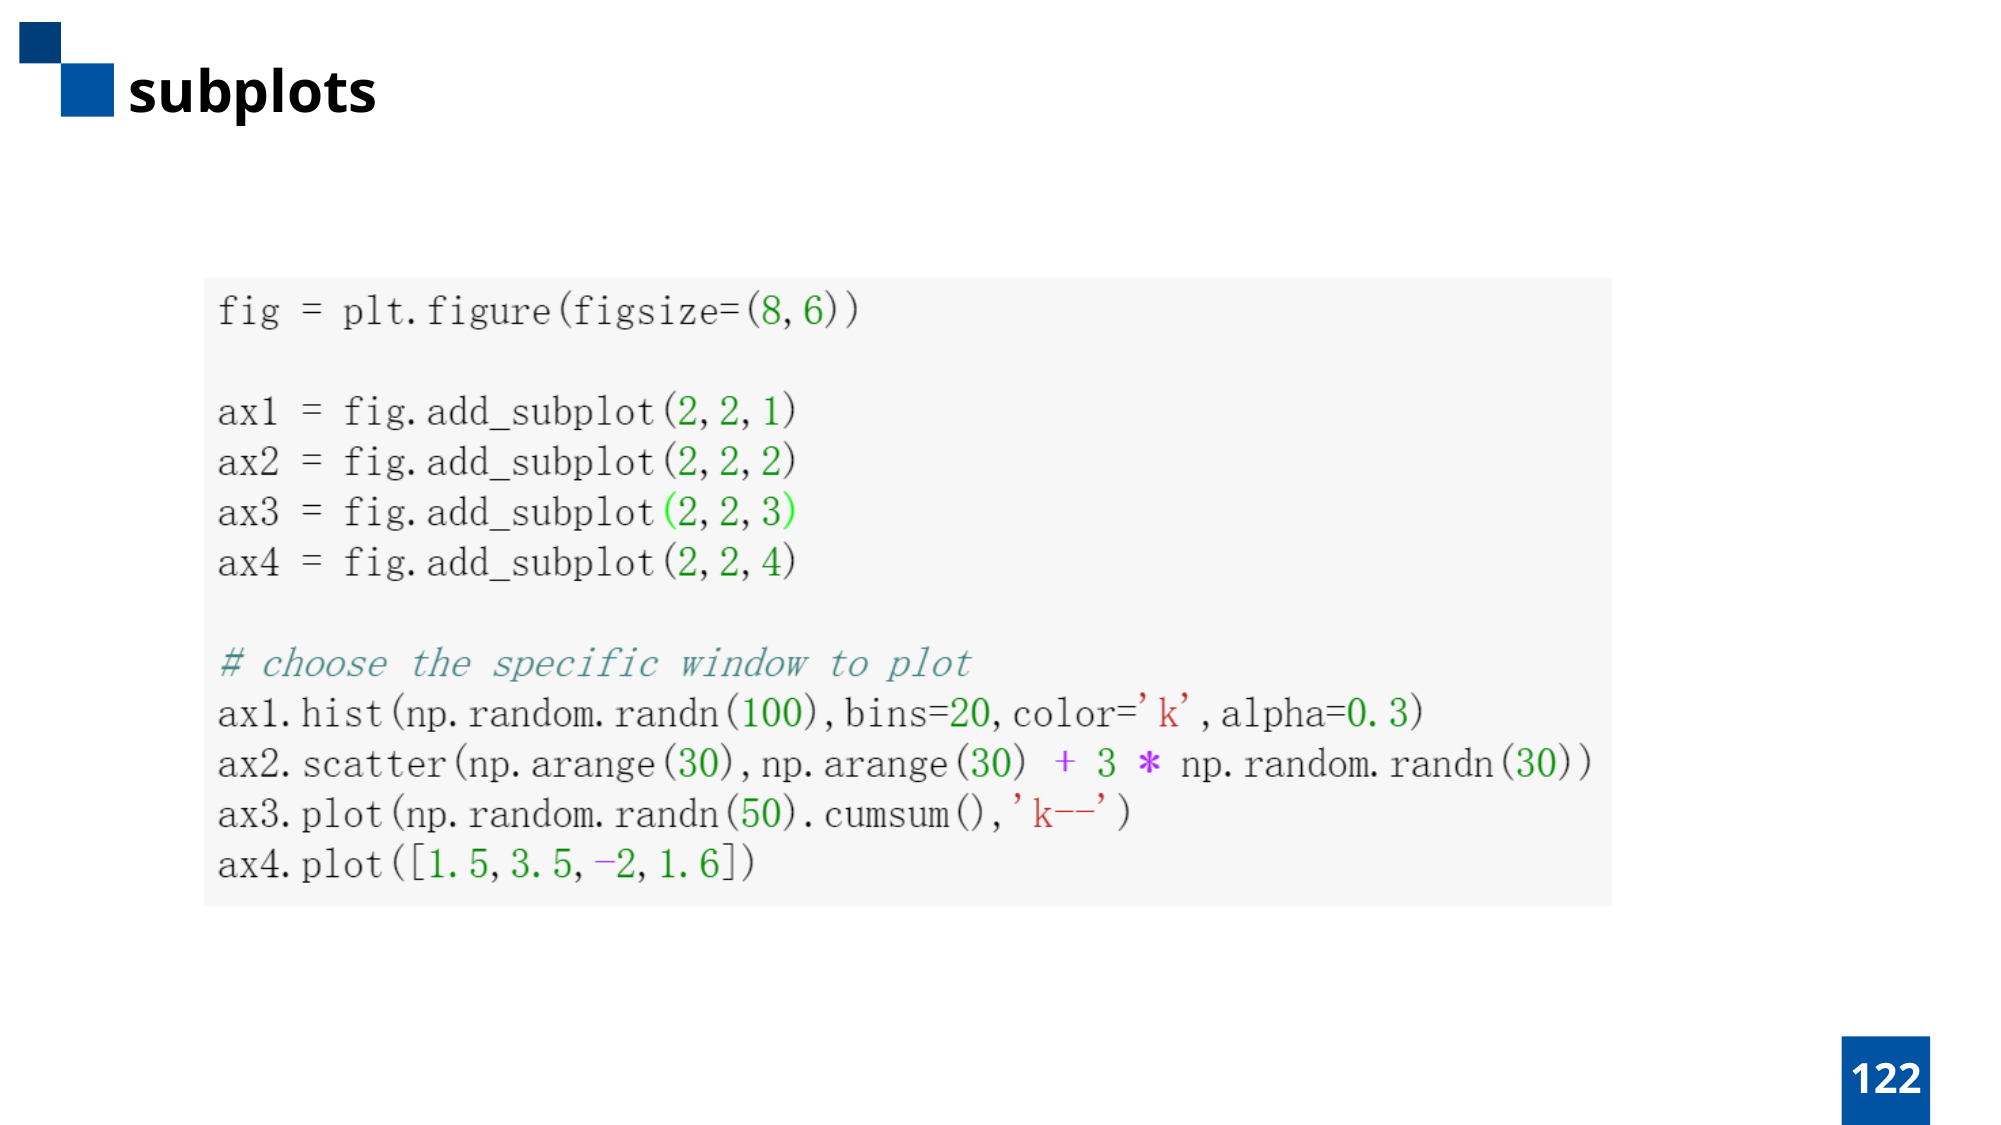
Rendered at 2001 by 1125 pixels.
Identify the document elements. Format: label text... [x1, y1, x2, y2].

text_box subplots [114, 47, 413, 132]
slide_number 122 [1771, 1050, 2000, 1111]
picture [203, 278, 1612, 906]
